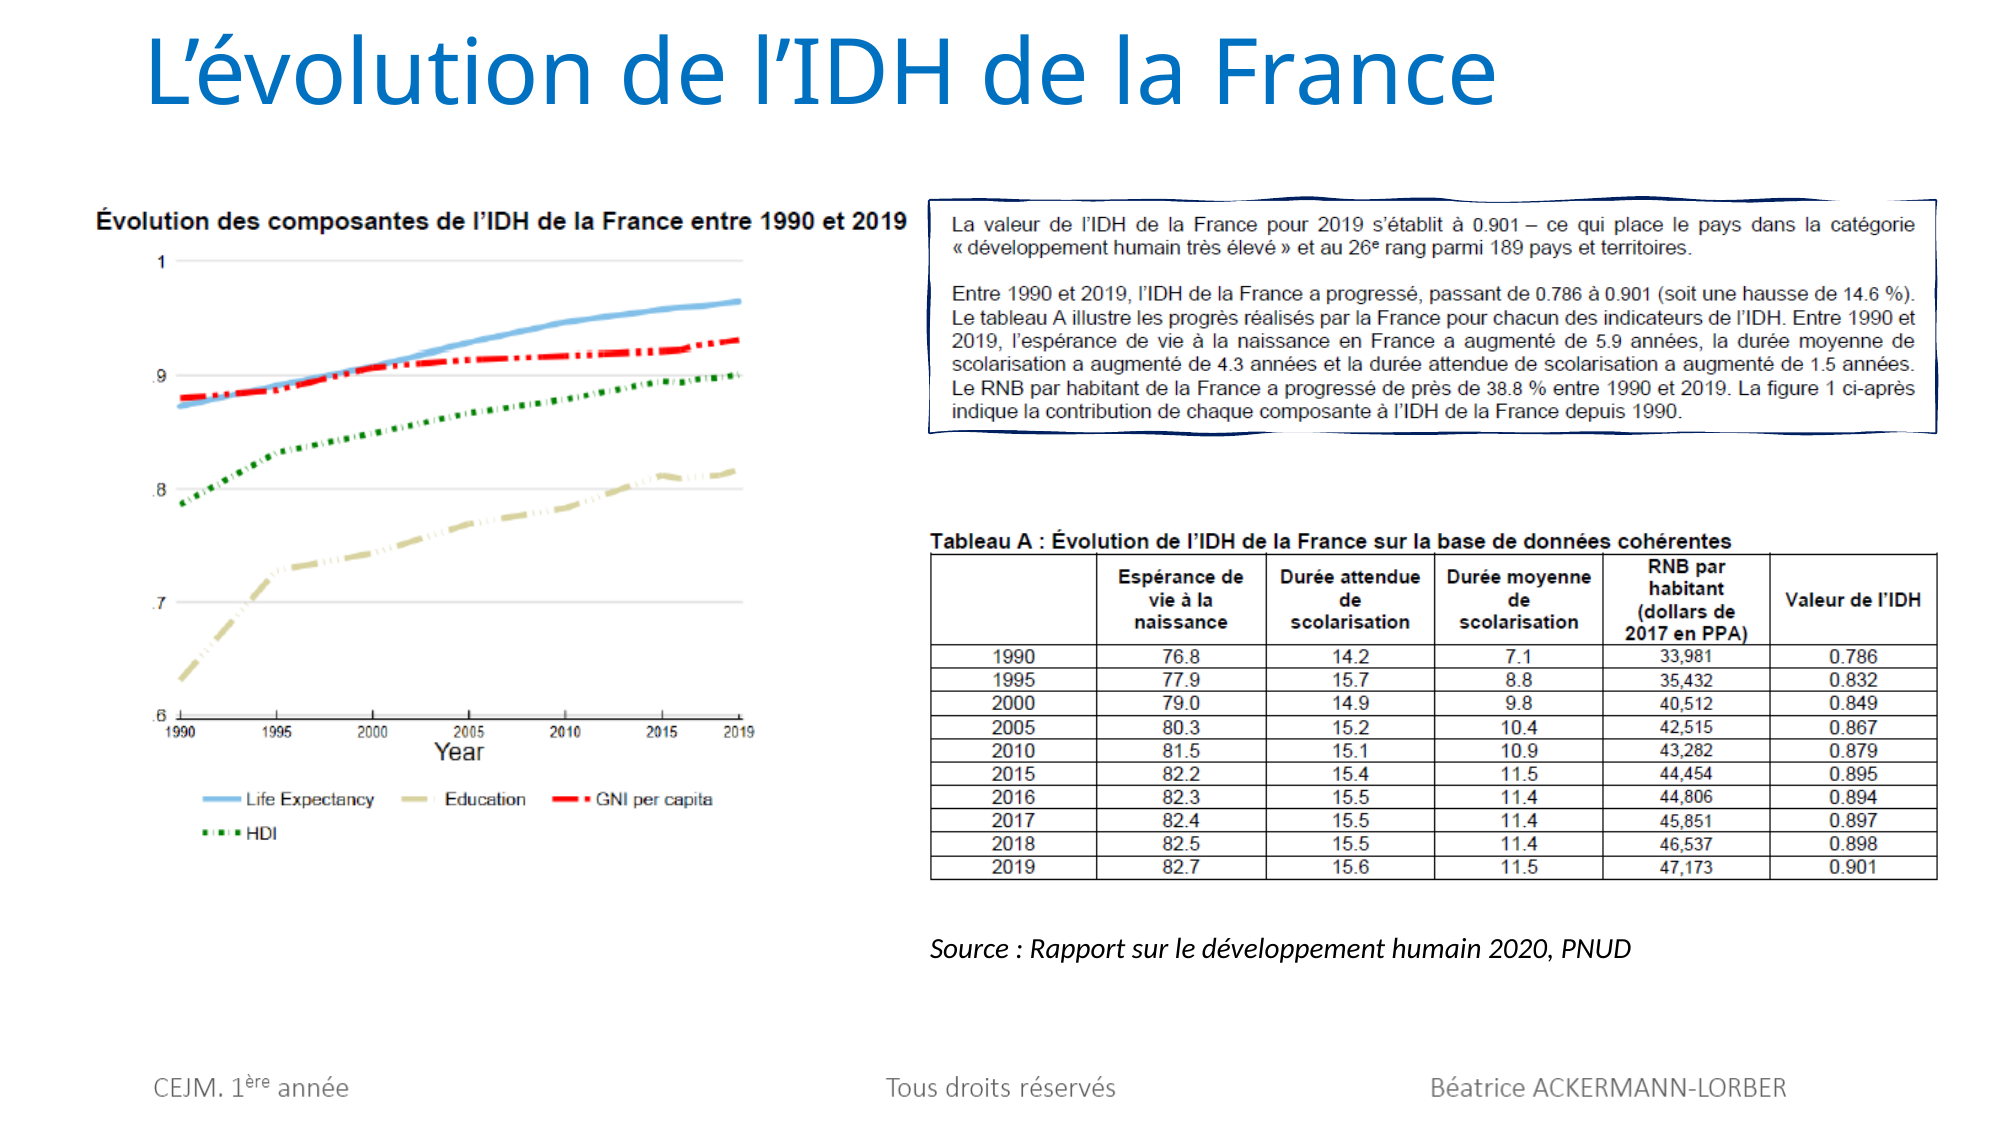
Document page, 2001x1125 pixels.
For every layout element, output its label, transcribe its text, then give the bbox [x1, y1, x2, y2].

text_box Source : Rapport sur le développement humain 2020, PNUD [915, 921, 1655, 972]
text_box L’évolution de l’IDH de la France [128, 5, 1815, 130]
picture [135, 1060, 1865, 1123]
picture [93, 200, 1950, 895]
